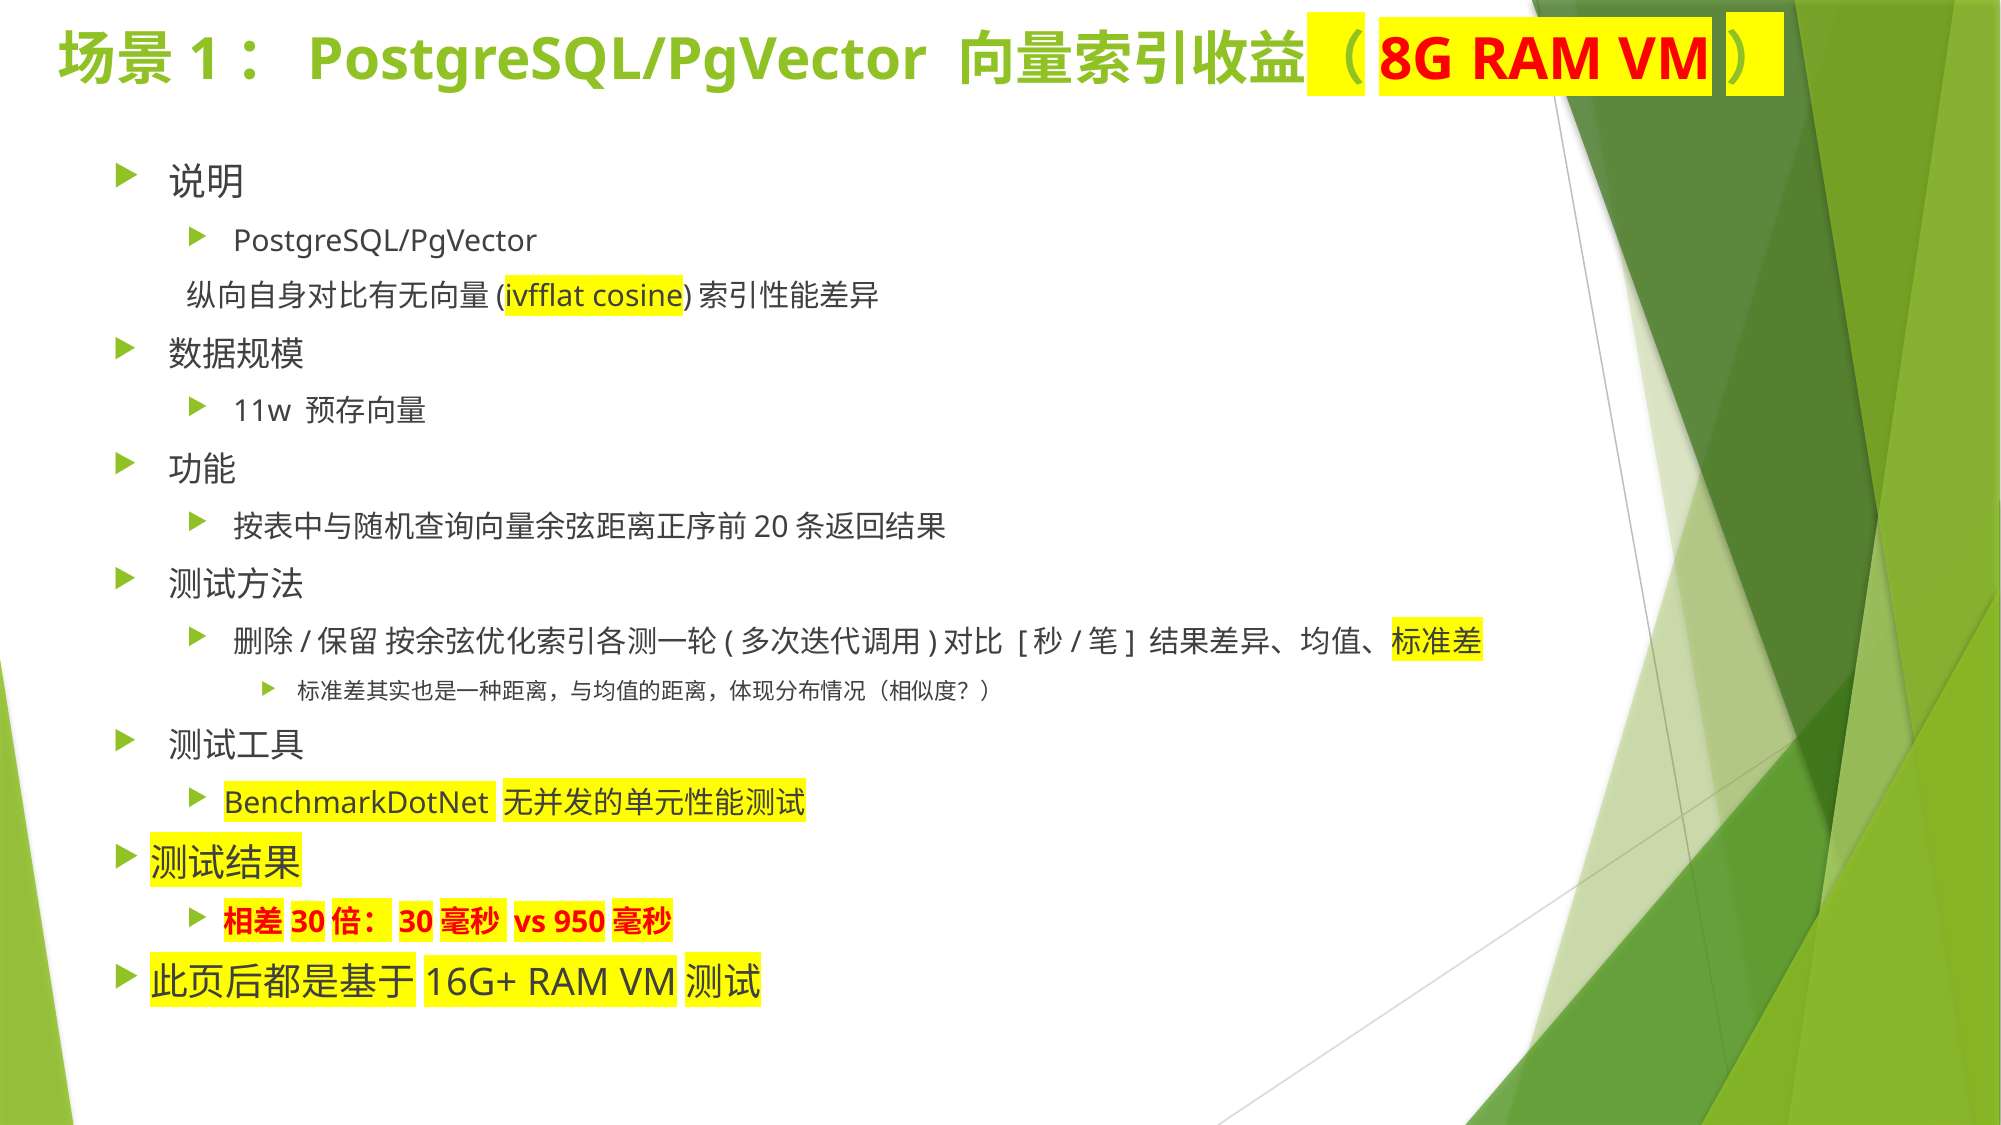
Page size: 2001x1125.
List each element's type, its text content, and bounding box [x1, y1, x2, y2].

list 说明 PostgreSQL/PgVector 纵向自身对比有无向量(ivfflat cosine)索引性能差异 数据规模 11w 预存向量 功能 按表中与随机查询向量余弦距离正序前20条返回结果 测试方法 删除/保留 按余弦优化索引各测一轮(多次迭代调用)对比 [秒/笔] 结果差异、均值、标准差 标准差其实也是一种距离，与均值的距离，体现分布情况（相似度？） 测试工具 BenchmarkDotNet 无并发的单元性能测试 测试结果 相差30倍：30毫秒 vs 950毫秒 此页后都是基于16G+ RAM VM测试 [98, 149, 1824, 1013]
title 场景1：PostgreSQL/PgVector 向量索引收益（8G RAM VM） [42, 13, 1879, 231]
